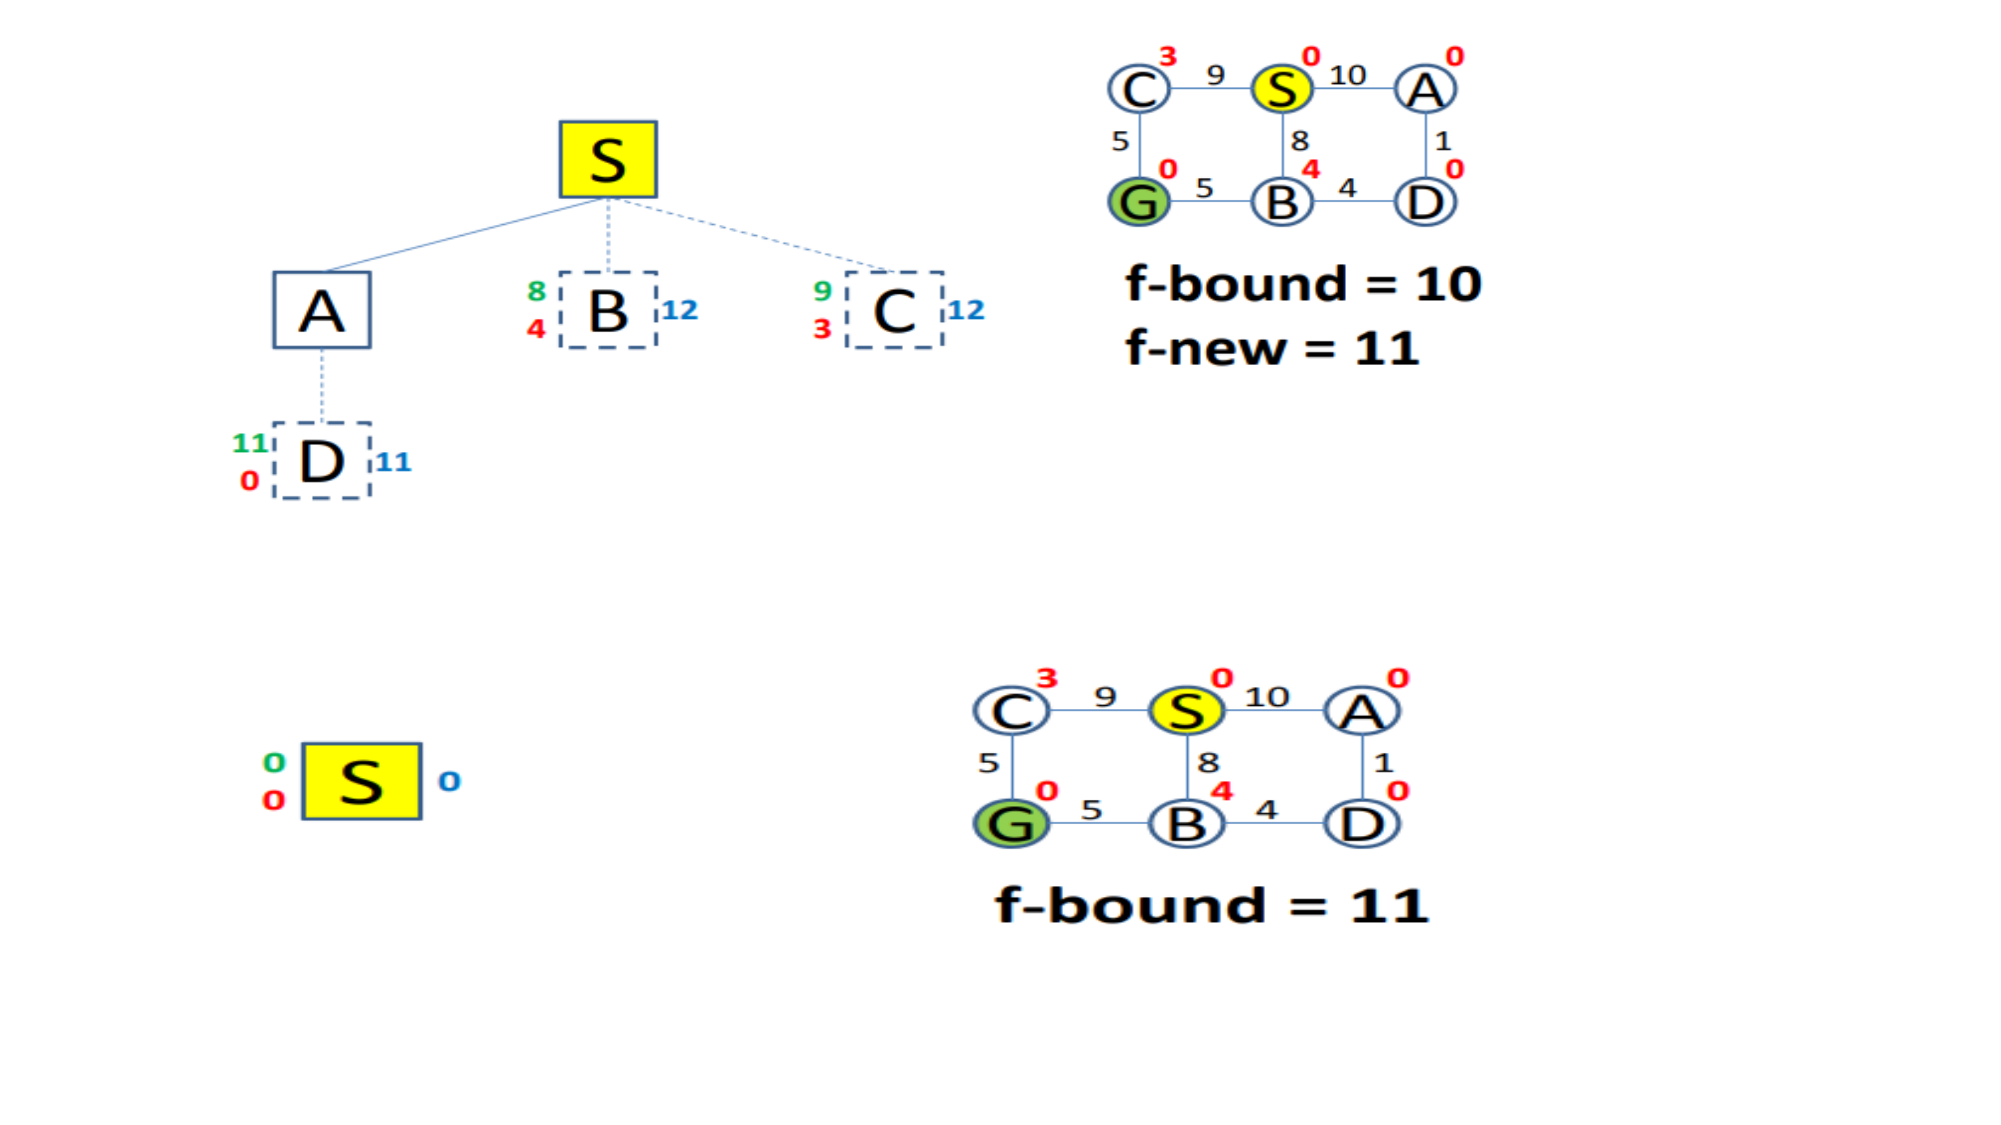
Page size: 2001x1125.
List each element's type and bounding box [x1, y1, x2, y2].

picture [156, 647, 1491, 940]
picture [156, 22, 1491, 509]
